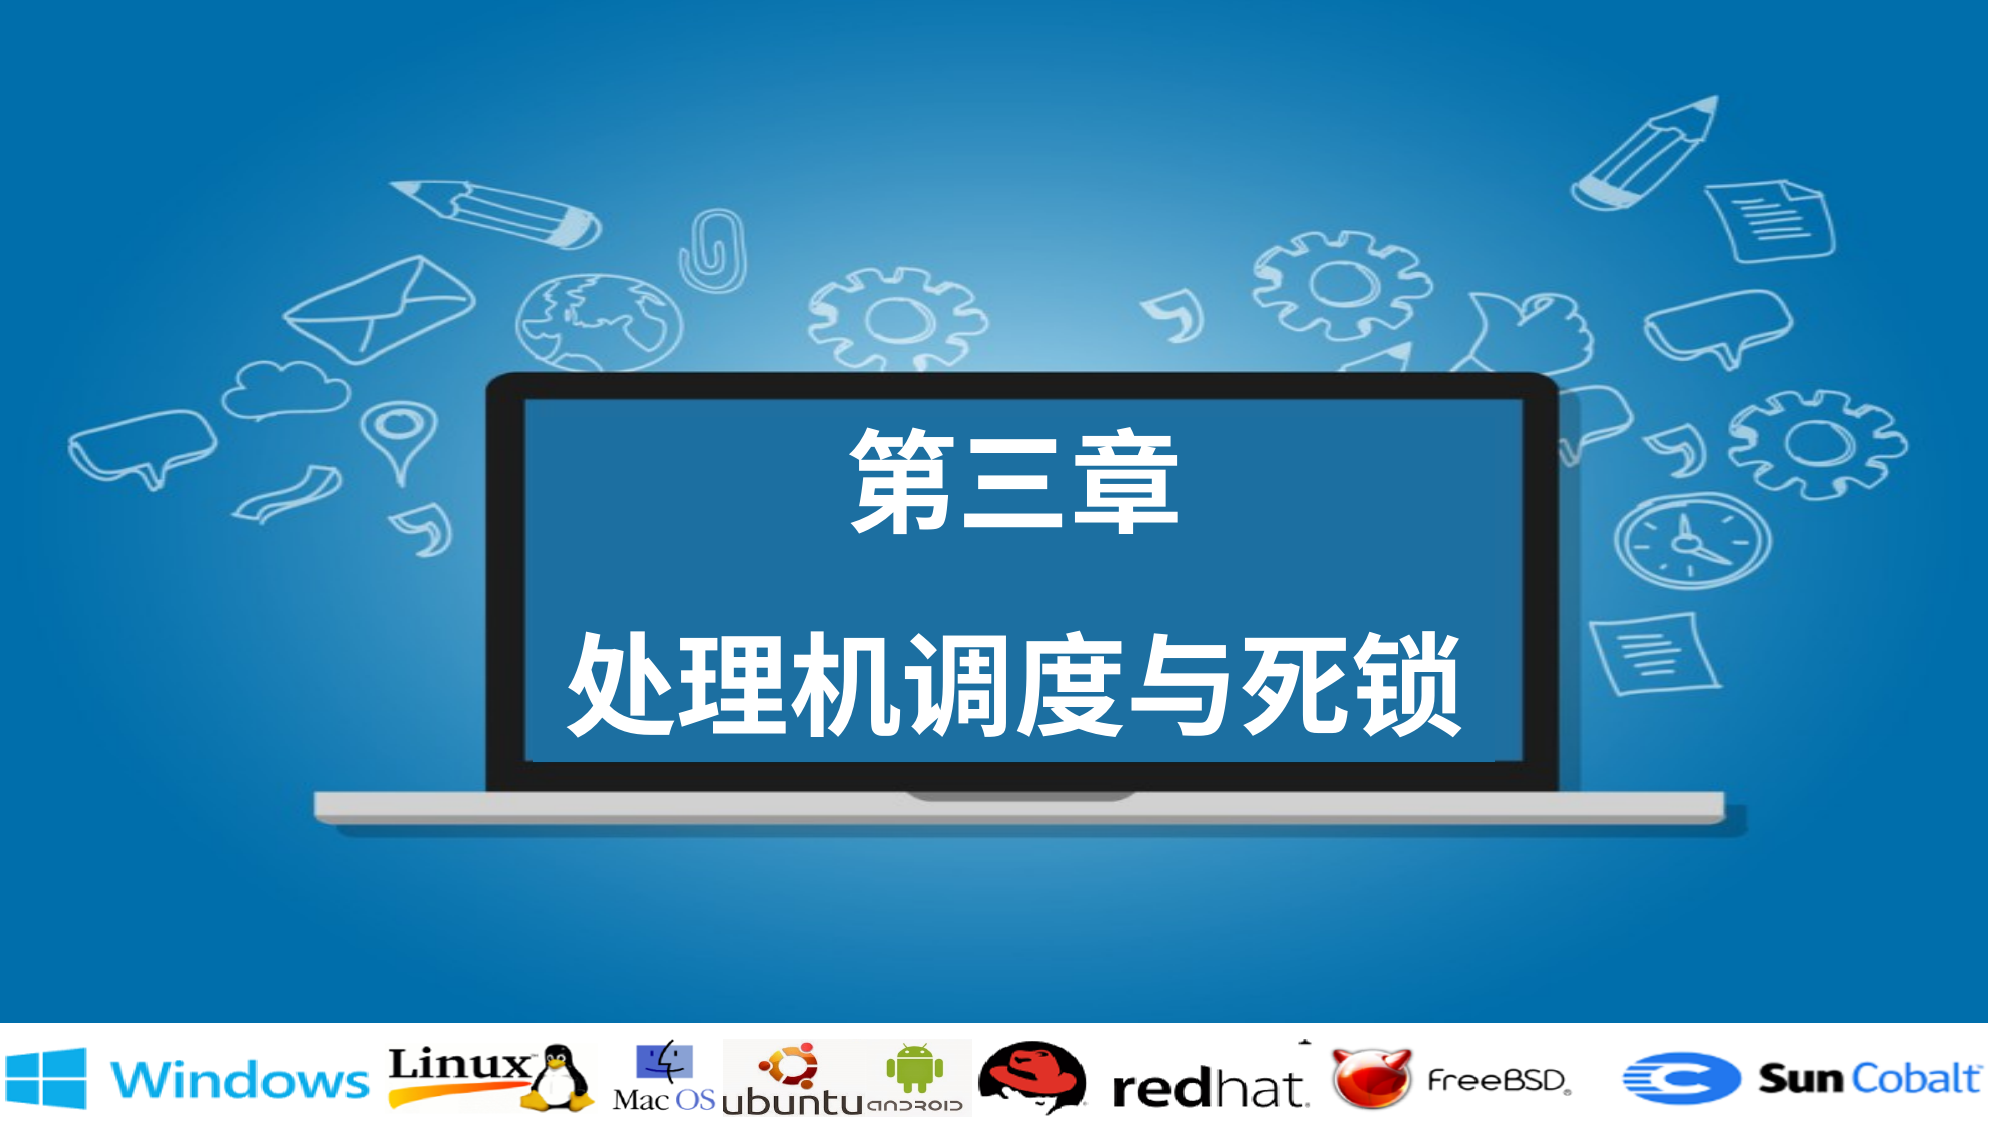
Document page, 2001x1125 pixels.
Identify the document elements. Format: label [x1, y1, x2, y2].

text_box [0, 0, 2000, 1118]
